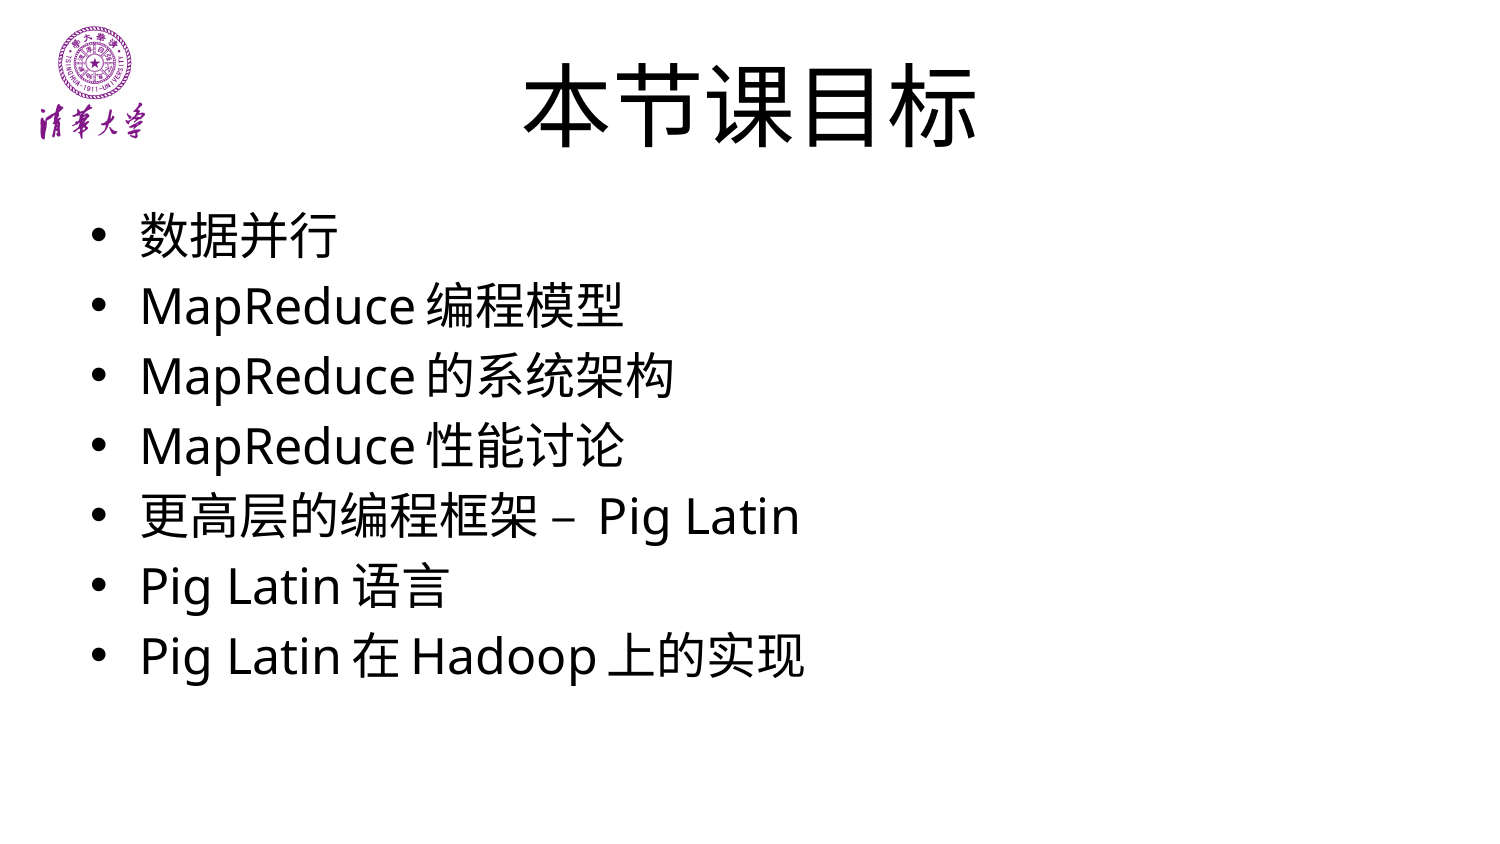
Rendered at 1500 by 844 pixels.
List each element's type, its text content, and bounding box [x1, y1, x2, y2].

list 数据并行 MapReduce编程模型 MapReduce的系统架构 MapReduce性能讨论 更高层的编程框架 – Pig Latin Pig Latin语言 Pig Latin在Hadoop上的实现 [75, 196, 1425, 754]
picture [6, 17, 176, 144]
title 本节课目标 [75, 33, 1425, 175]
